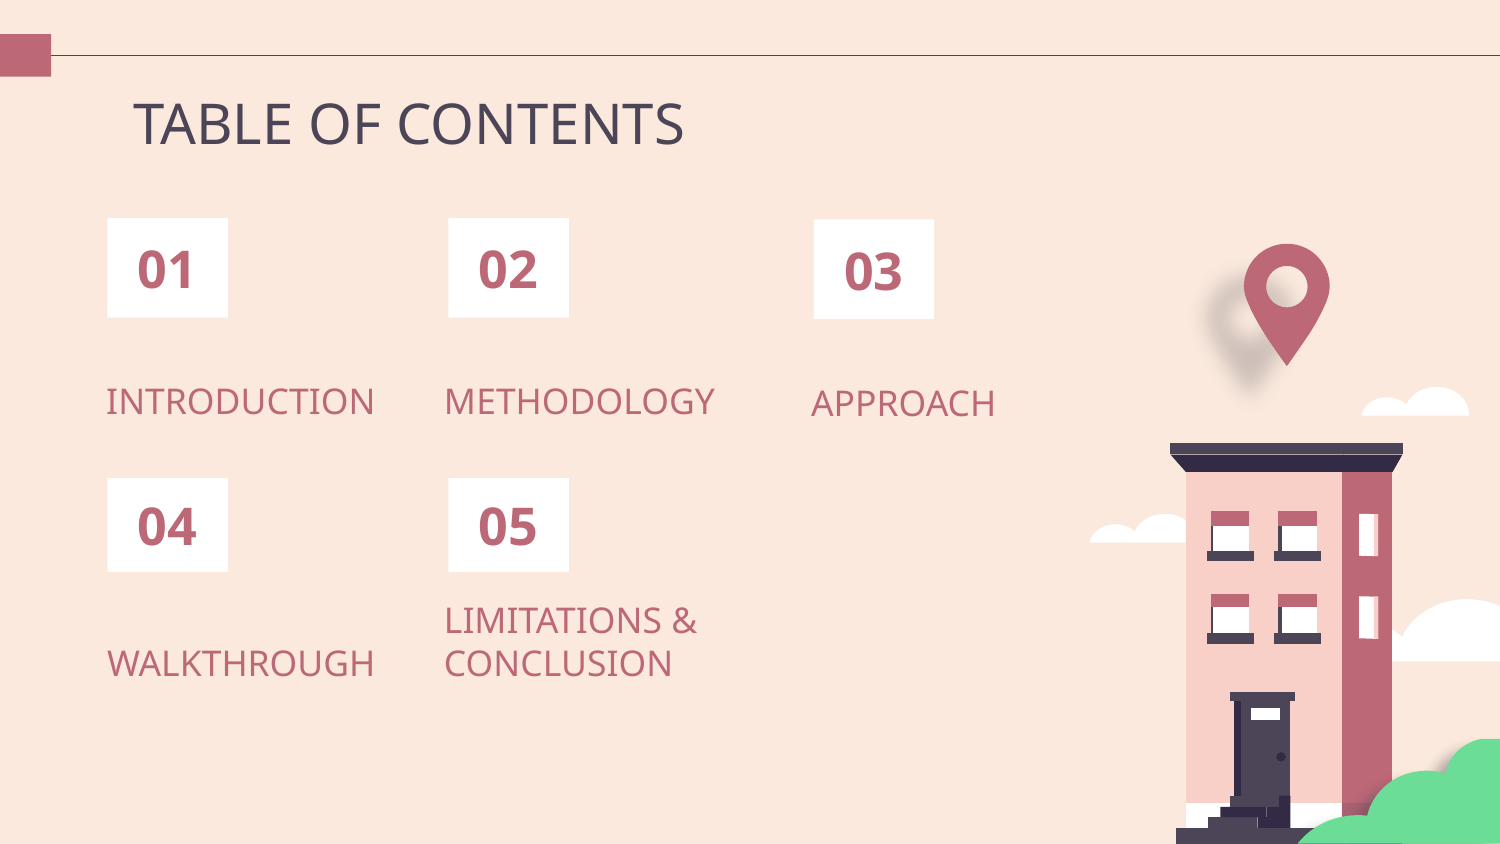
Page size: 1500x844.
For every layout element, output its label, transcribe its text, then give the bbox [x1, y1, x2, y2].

subtitle INTRODUCTION [91, 325, 421, 437]
title 02 [448, 217, 569, 318]
title 04 [107, 478, 228, 572]
title 05 [448, 478, 569, 572]
title 01 [107, 217, 228, 318]
subtitle METHODOLOGY [428, 325, 773, 437]
title TABLE OF CONTENTS [118, 72, 1382, 167]
subtitle LIMITATIONS & CONCLUSION [428, 587, 751, 699]
subtitle APPROACH [796, 327, 1067, 439]
title 03 [813, 219, 935, 320]
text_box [1089, 243, 1500, 844]
subtitle WALKTHROUGH [92, 587, 414, 699]
